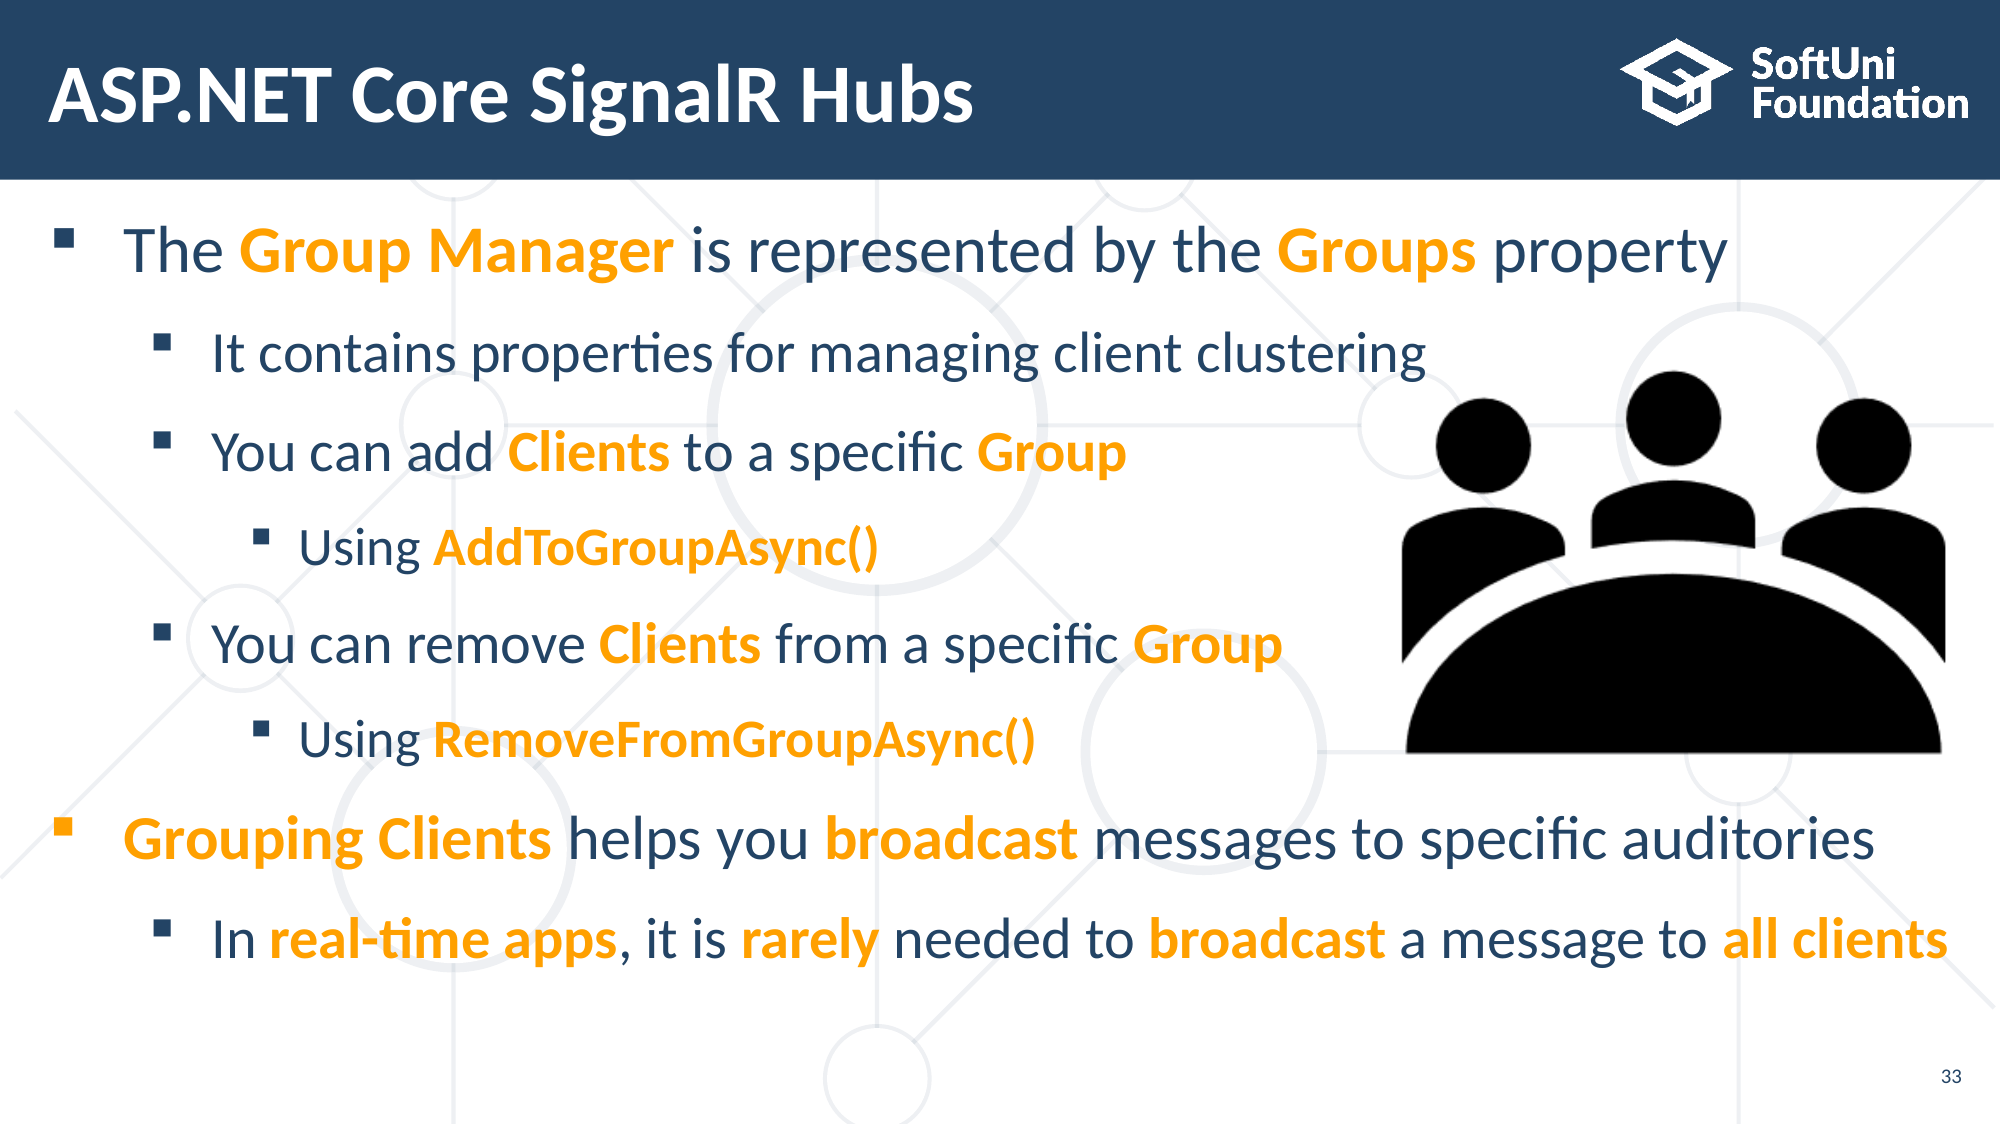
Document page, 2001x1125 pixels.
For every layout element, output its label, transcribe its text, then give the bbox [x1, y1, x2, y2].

picture [1348, 236, 2000, 889]
list The Group Manager is represented by the Groups property It contains properties for managing client clustering You can add Clients to a specific Group Using AddToGroupAsync() You can remove Clients from a specific Group Using RemoveFromGroupAsync() Grouping Clients helps you broadcast messages to specific auditories In real-time apps, it is rarely needed to broadcast a message to all clients [31, 196, 1987, 1084]
title ASP.NET Core SignalR Hubs [31, 16, 1591, 162]
picture [1619, 38, 1968, 126]
slide_number 33 [1897, 1049, 1968, 1101]
